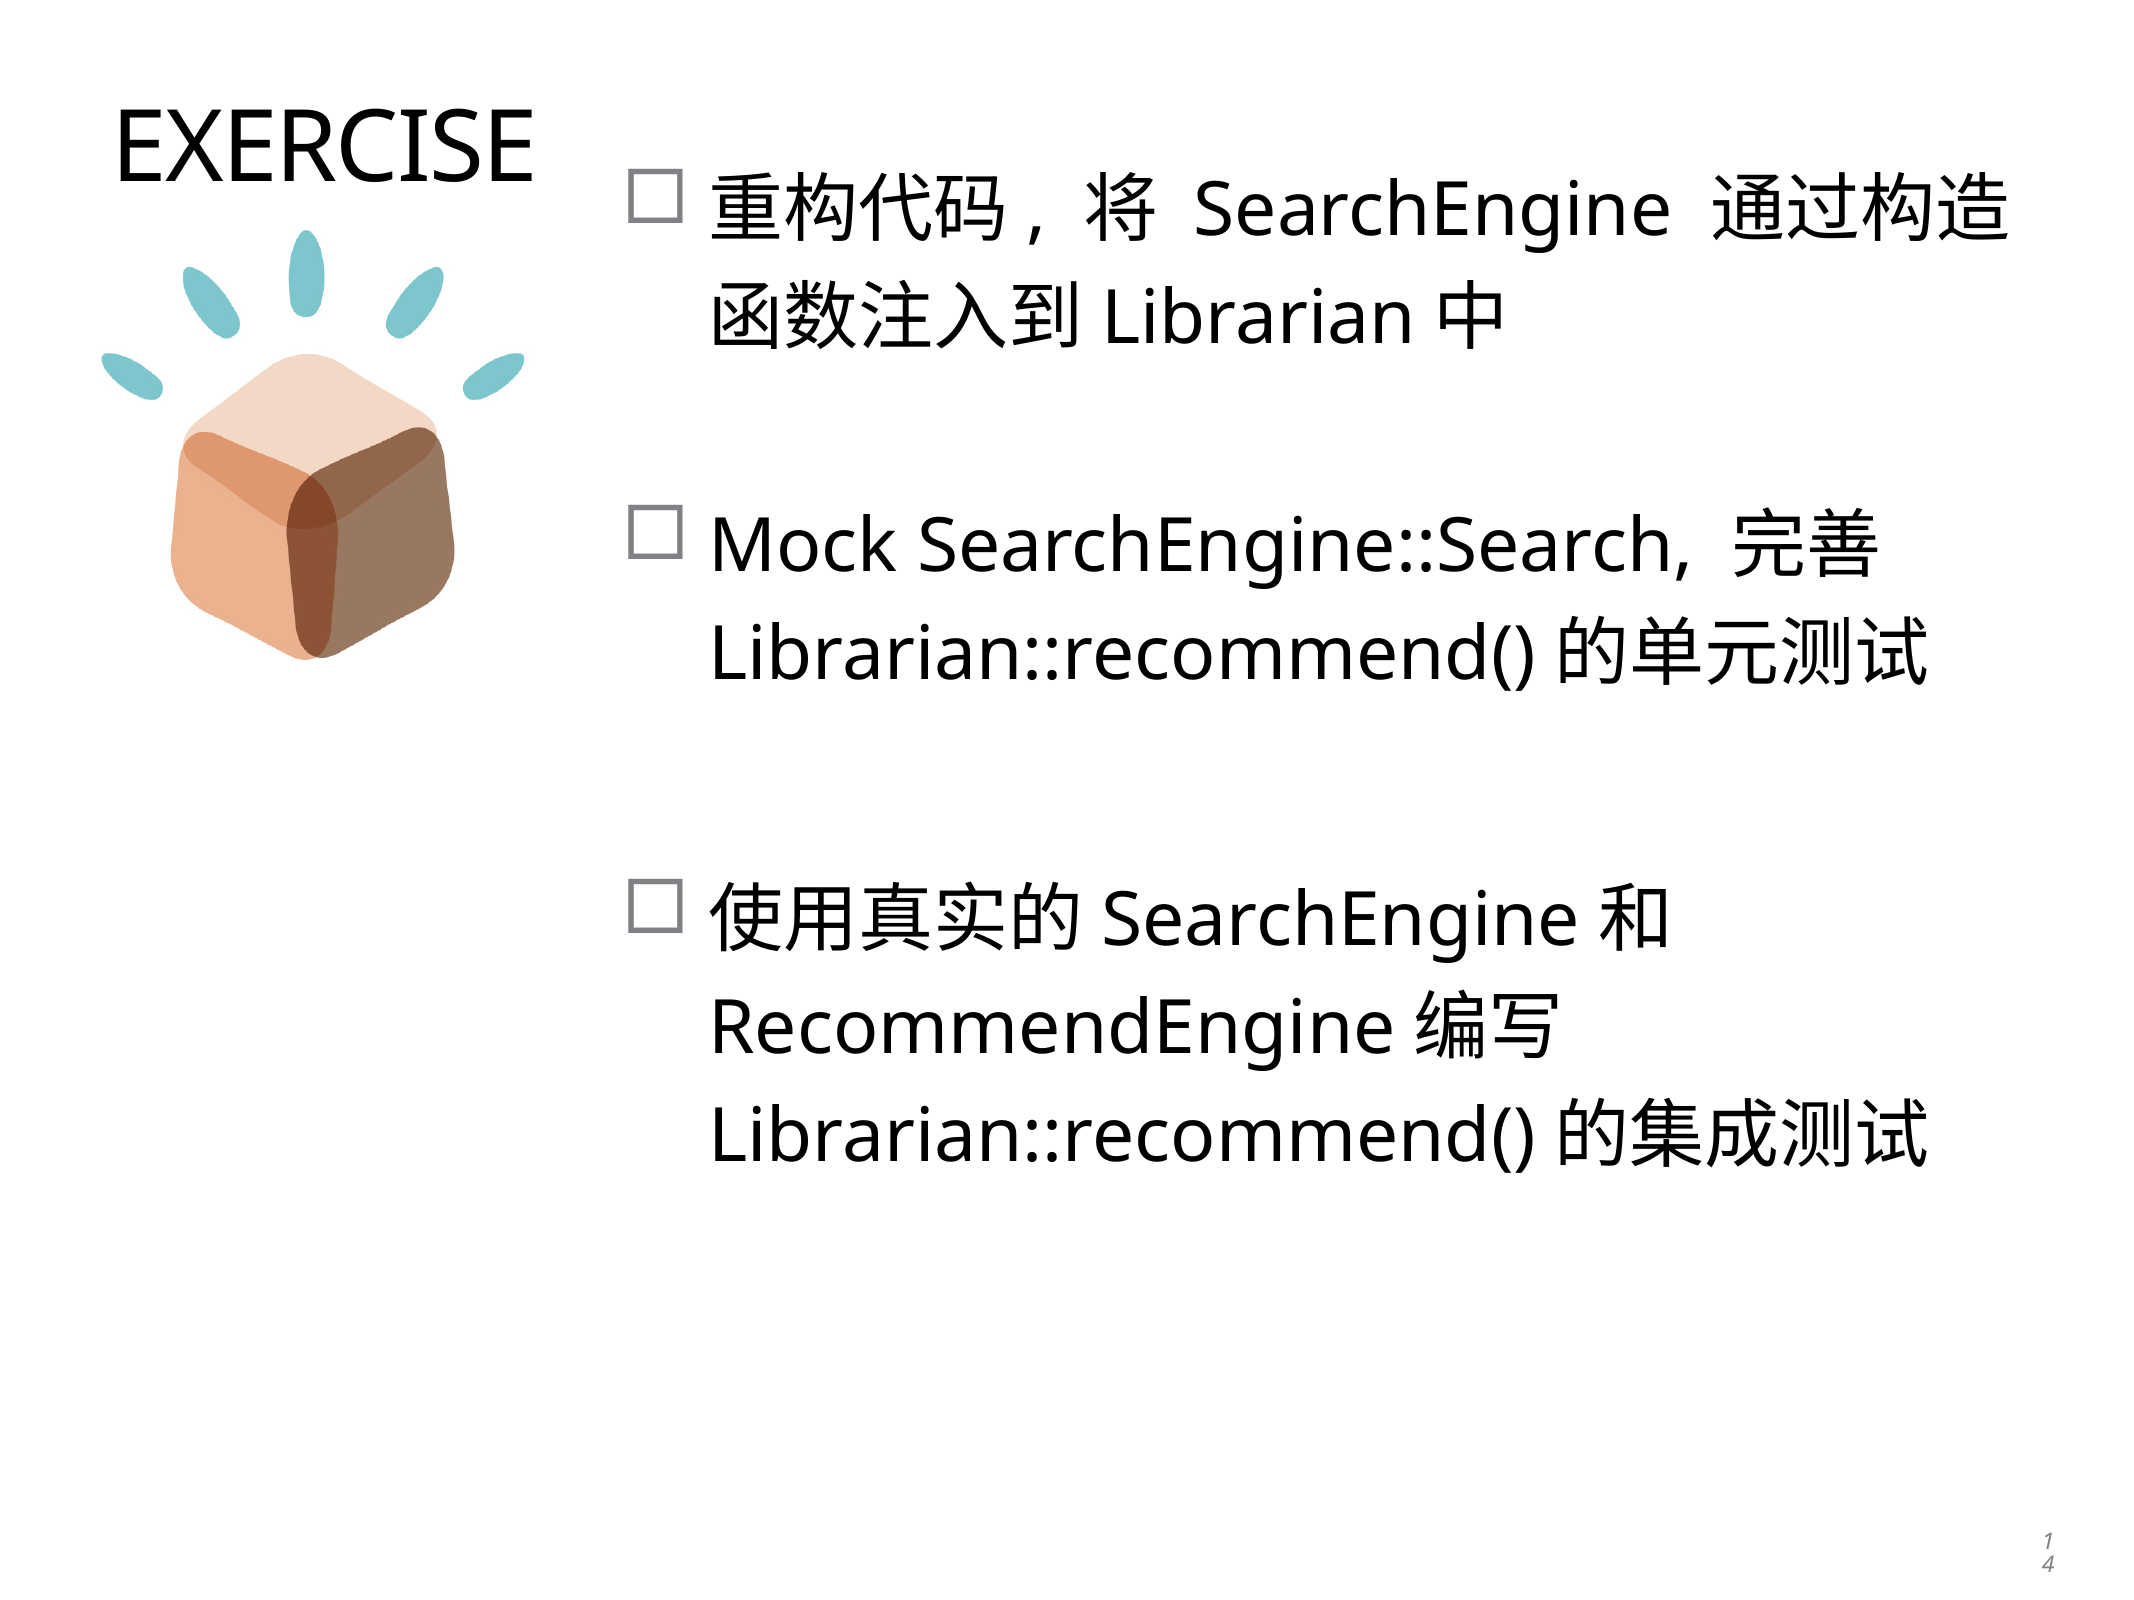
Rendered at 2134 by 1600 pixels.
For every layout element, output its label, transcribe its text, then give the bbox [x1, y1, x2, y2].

slide_number 14 [2026, 1518, 2071, 1567]
picture [62, 194, 562, 694]
title EXERCISE [66, 114, 584, 234]
list 重构代码, 将 SearchEngine 通过构造函数注入到Librarian中 Mock SearchEngine::Search, 完善Librarian::recommend()的单元测试 使用真实的SearchEngine和RecommendEngine编写Librarian::recommend()的集成测试 [622, 62, 2071, 1486]
